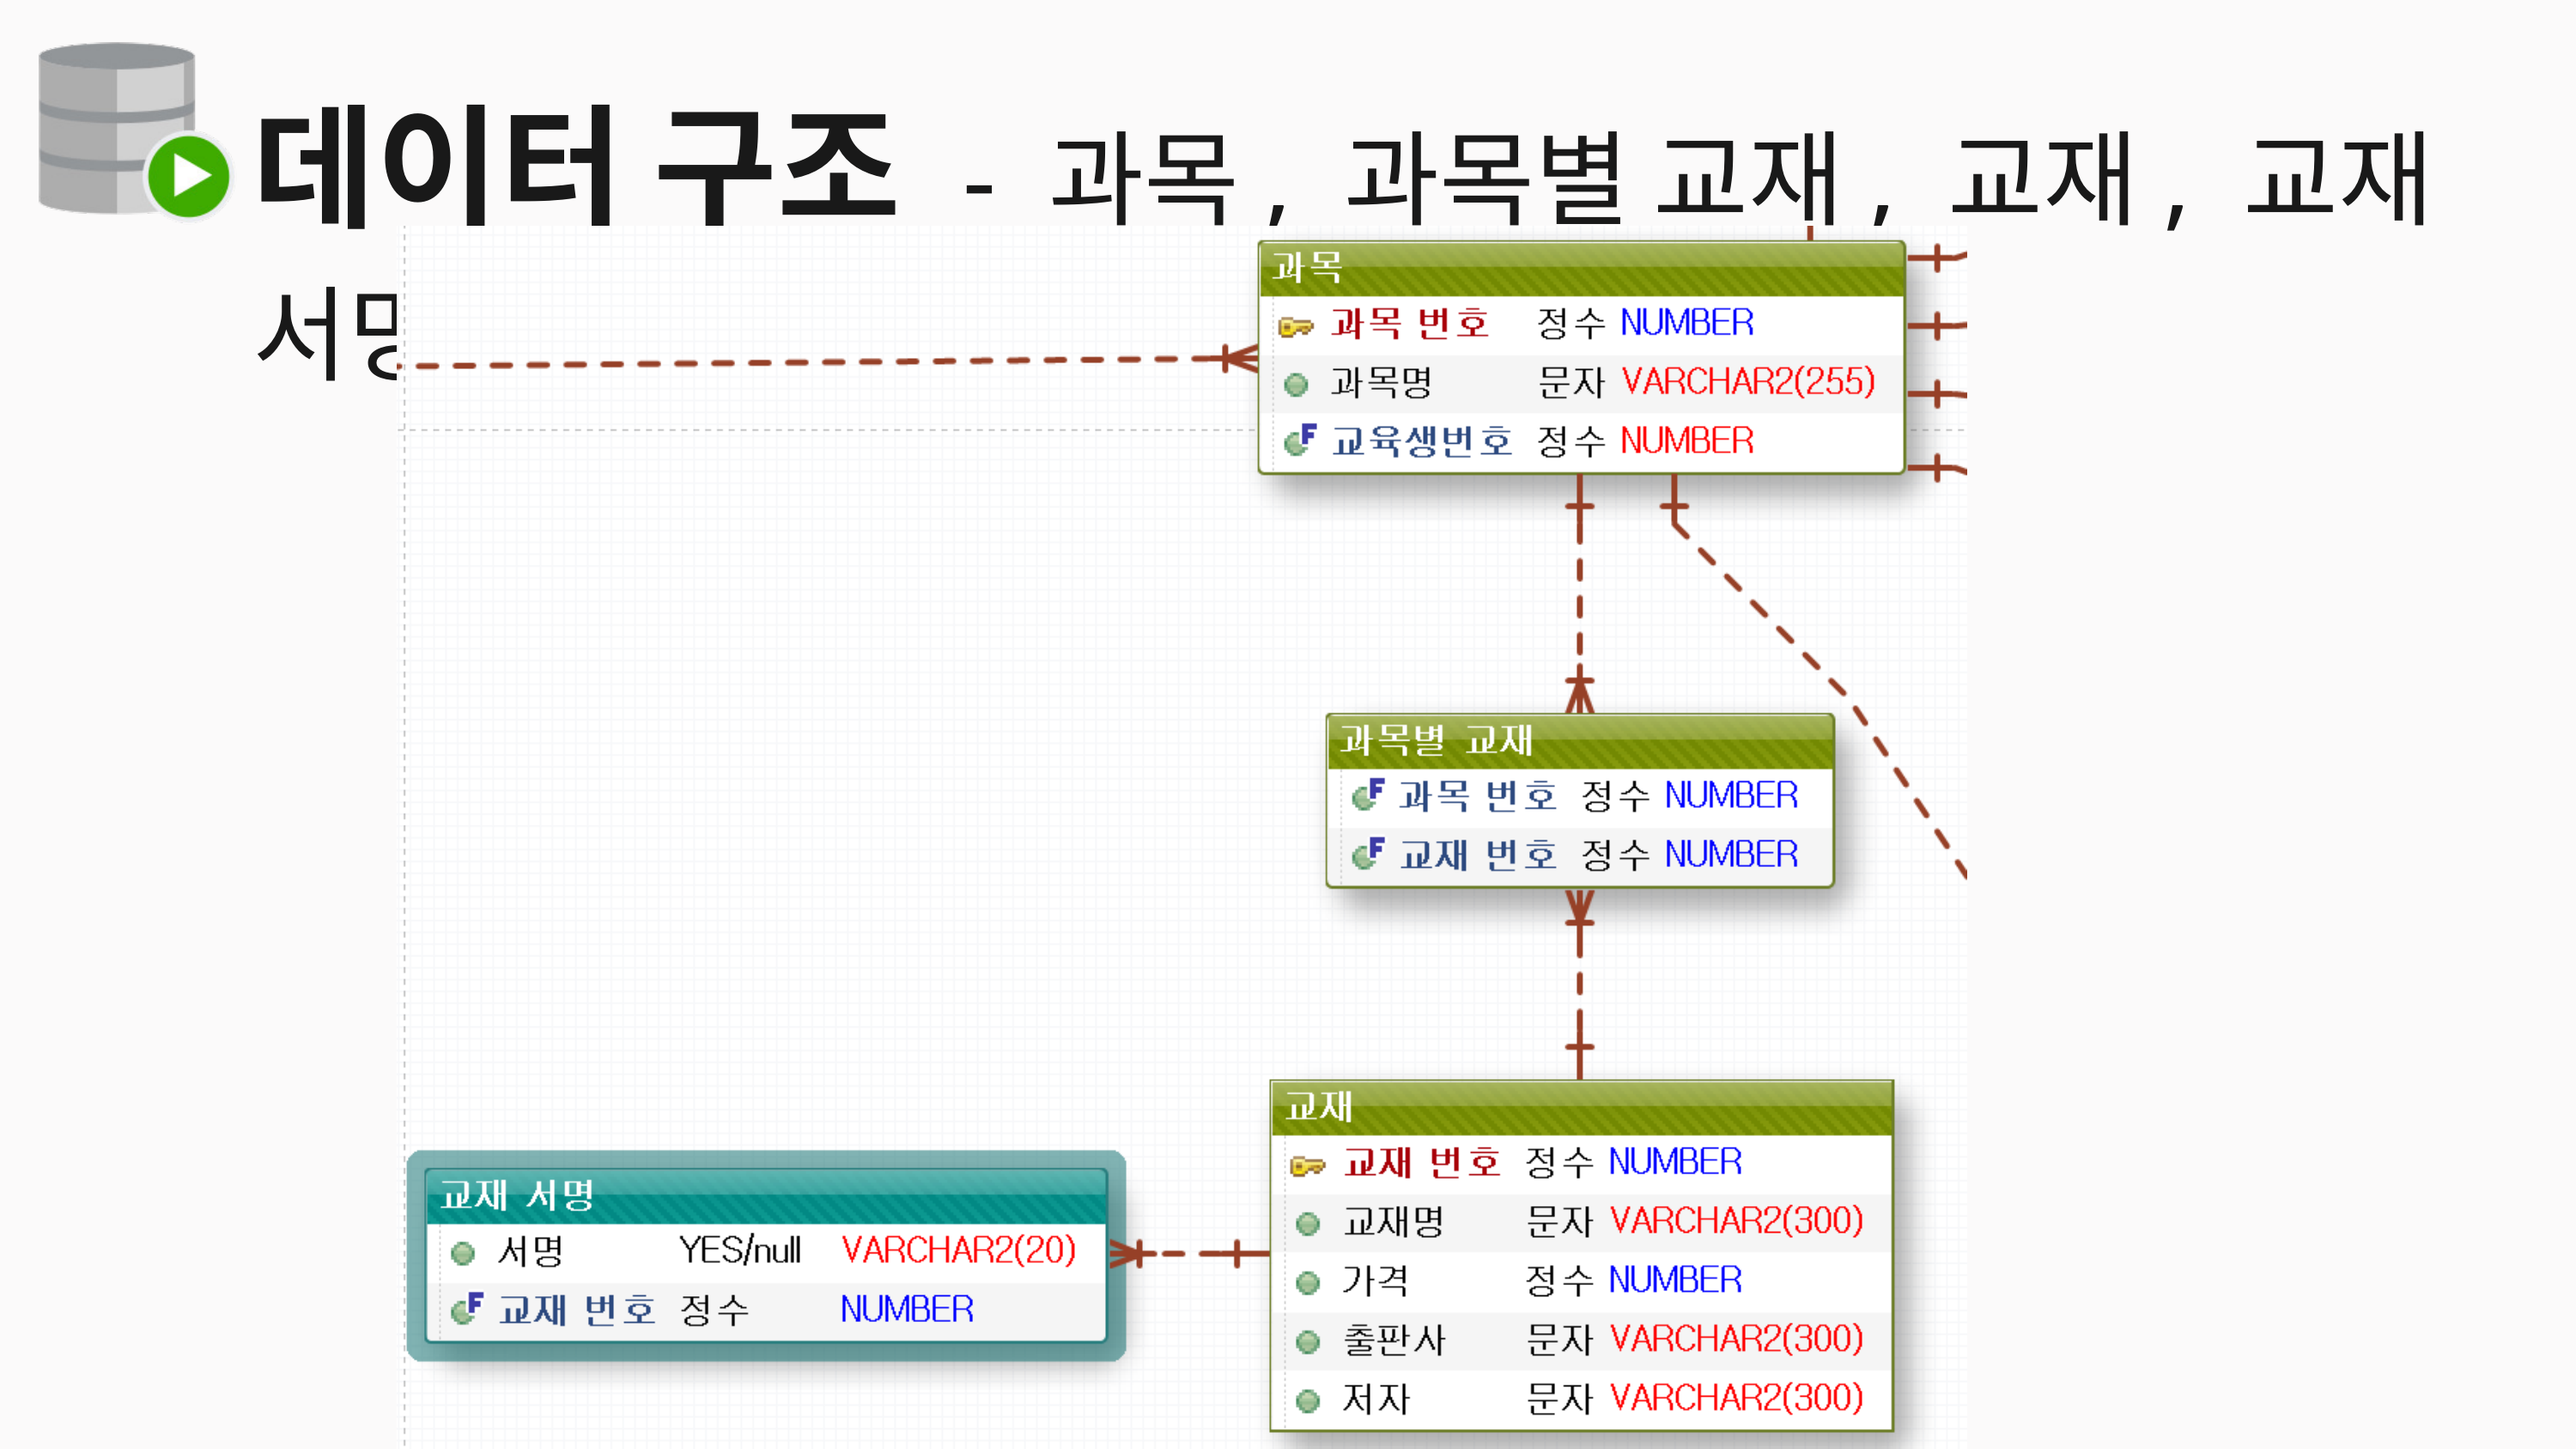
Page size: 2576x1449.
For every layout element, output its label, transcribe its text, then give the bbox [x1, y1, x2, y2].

picture [16, 10, 244, 227]
text_box 데이터 구조 - 과목, 과목별 교재, 교재, 교재 서명 [252, 52, 2576, 394]
picture [397, 226, 1967, 1449]
